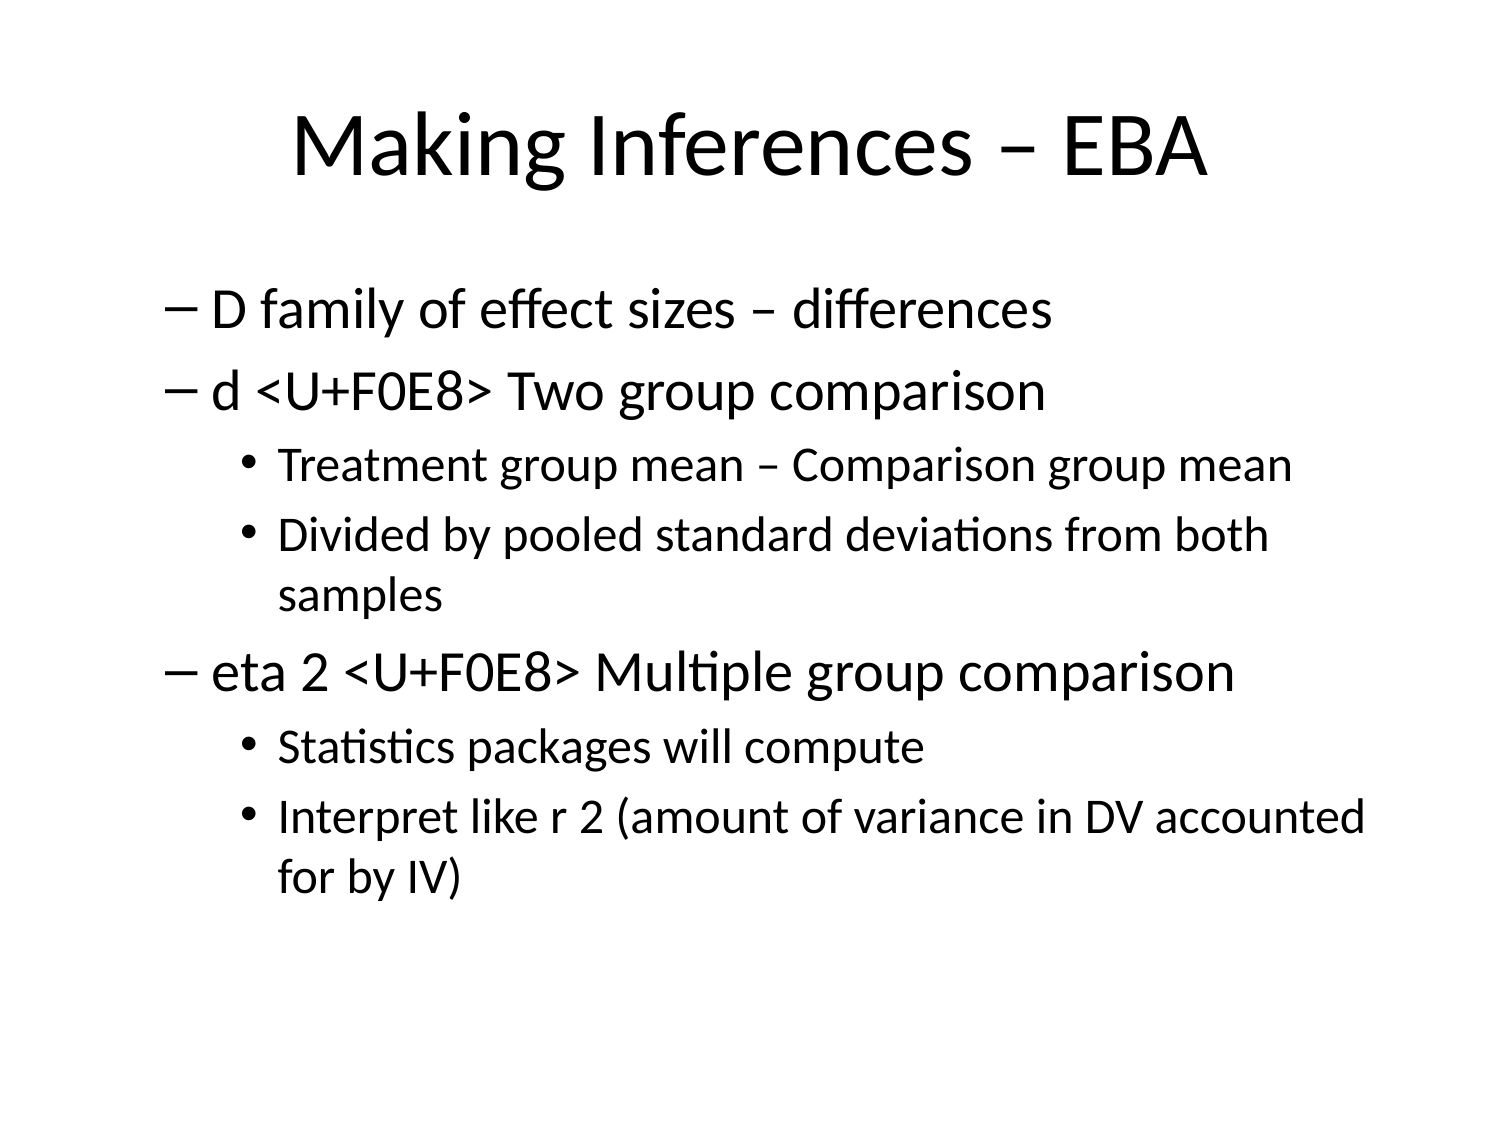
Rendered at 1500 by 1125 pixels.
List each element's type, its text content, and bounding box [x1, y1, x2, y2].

list D family of effect sizes – differences d <U+F0E8> Two group comparison Treatment group mean – Comparison group mean Divided by pooled standard deviations from both samples eta 2 <U+F0E8> Multiple group comparison Statistics packages will compute Interpret like r 2 (amount of variance in DV accounted for by IV) [75, 262, 1425, 1005]
title Making Inferences – EBA [75, 45, 1425, 233]
